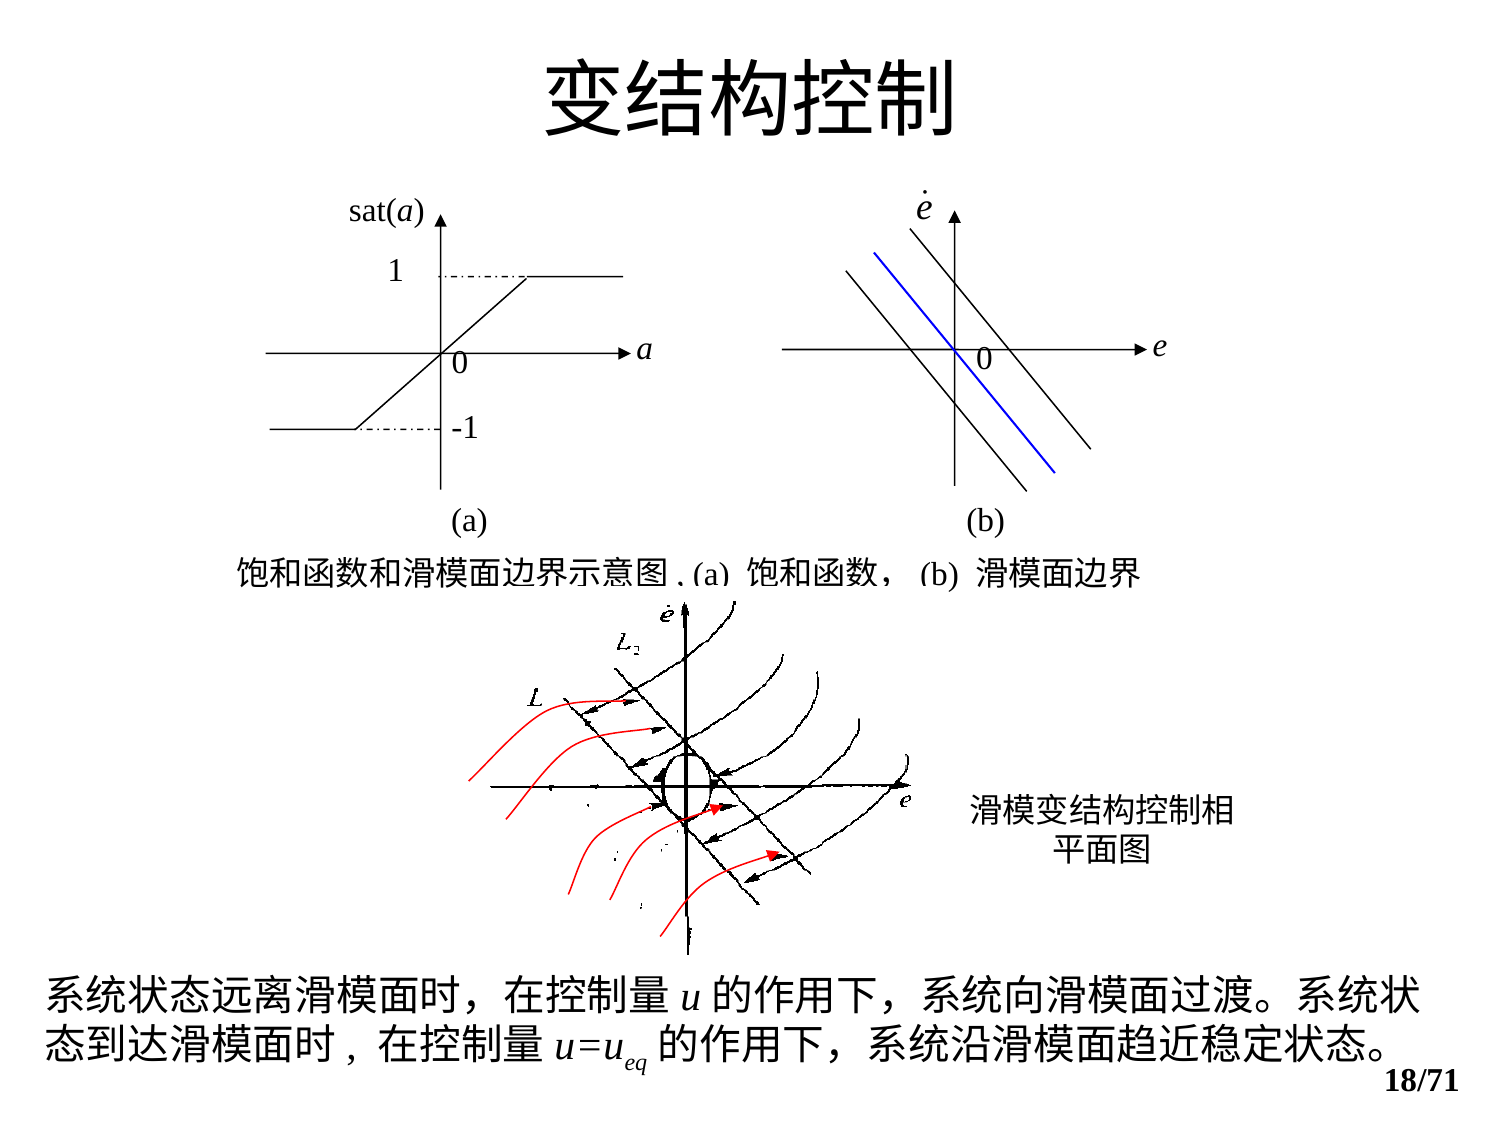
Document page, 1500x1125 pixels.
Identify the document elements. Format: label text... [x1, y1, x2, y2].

text_box 滑模变结构控制相平面图 [952, 786, 1254, 881]
slide_number 18/71 [1162, 1050, 1475, 1100]
text_box 系统状态远离滑模面时，在控制量u的作用下，系统向滑模面过渡。系统状态到达滑模面时, 在控制量u=ueq的作用下，系统沿滑模面趋近稳定状态。 [29, 960, 1459, 1083]
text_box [265, 184, 1190, 560]
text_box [466, 585, 948, 965]
title 变结构控制 [112, 42, 1388, 149]
text_box 饱和函数和滑模面边界示意图, (a) 饱和函数，(b) 滑模面边界 [218, 550, 1160, 609]
